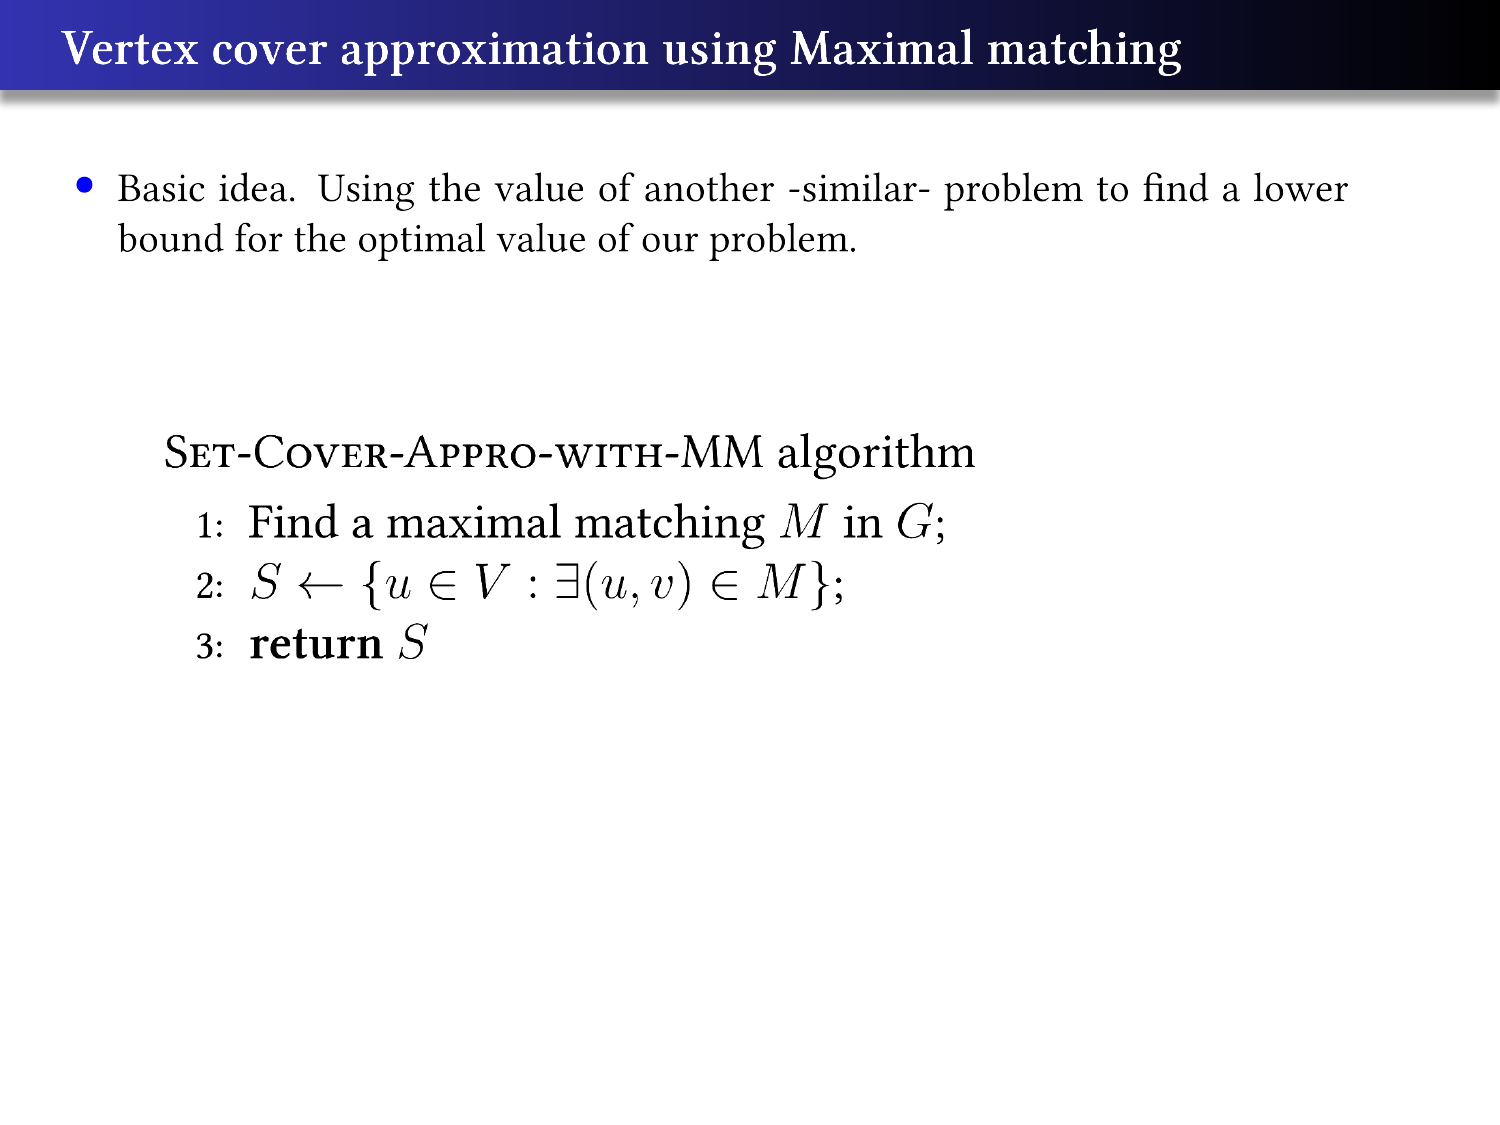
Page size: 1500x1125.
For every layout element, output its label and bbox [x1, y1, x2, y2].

picture [76, 172, 1348, 261]
picture [61, 28, 1182, 76]
picture [165, 432, 976, 660]
